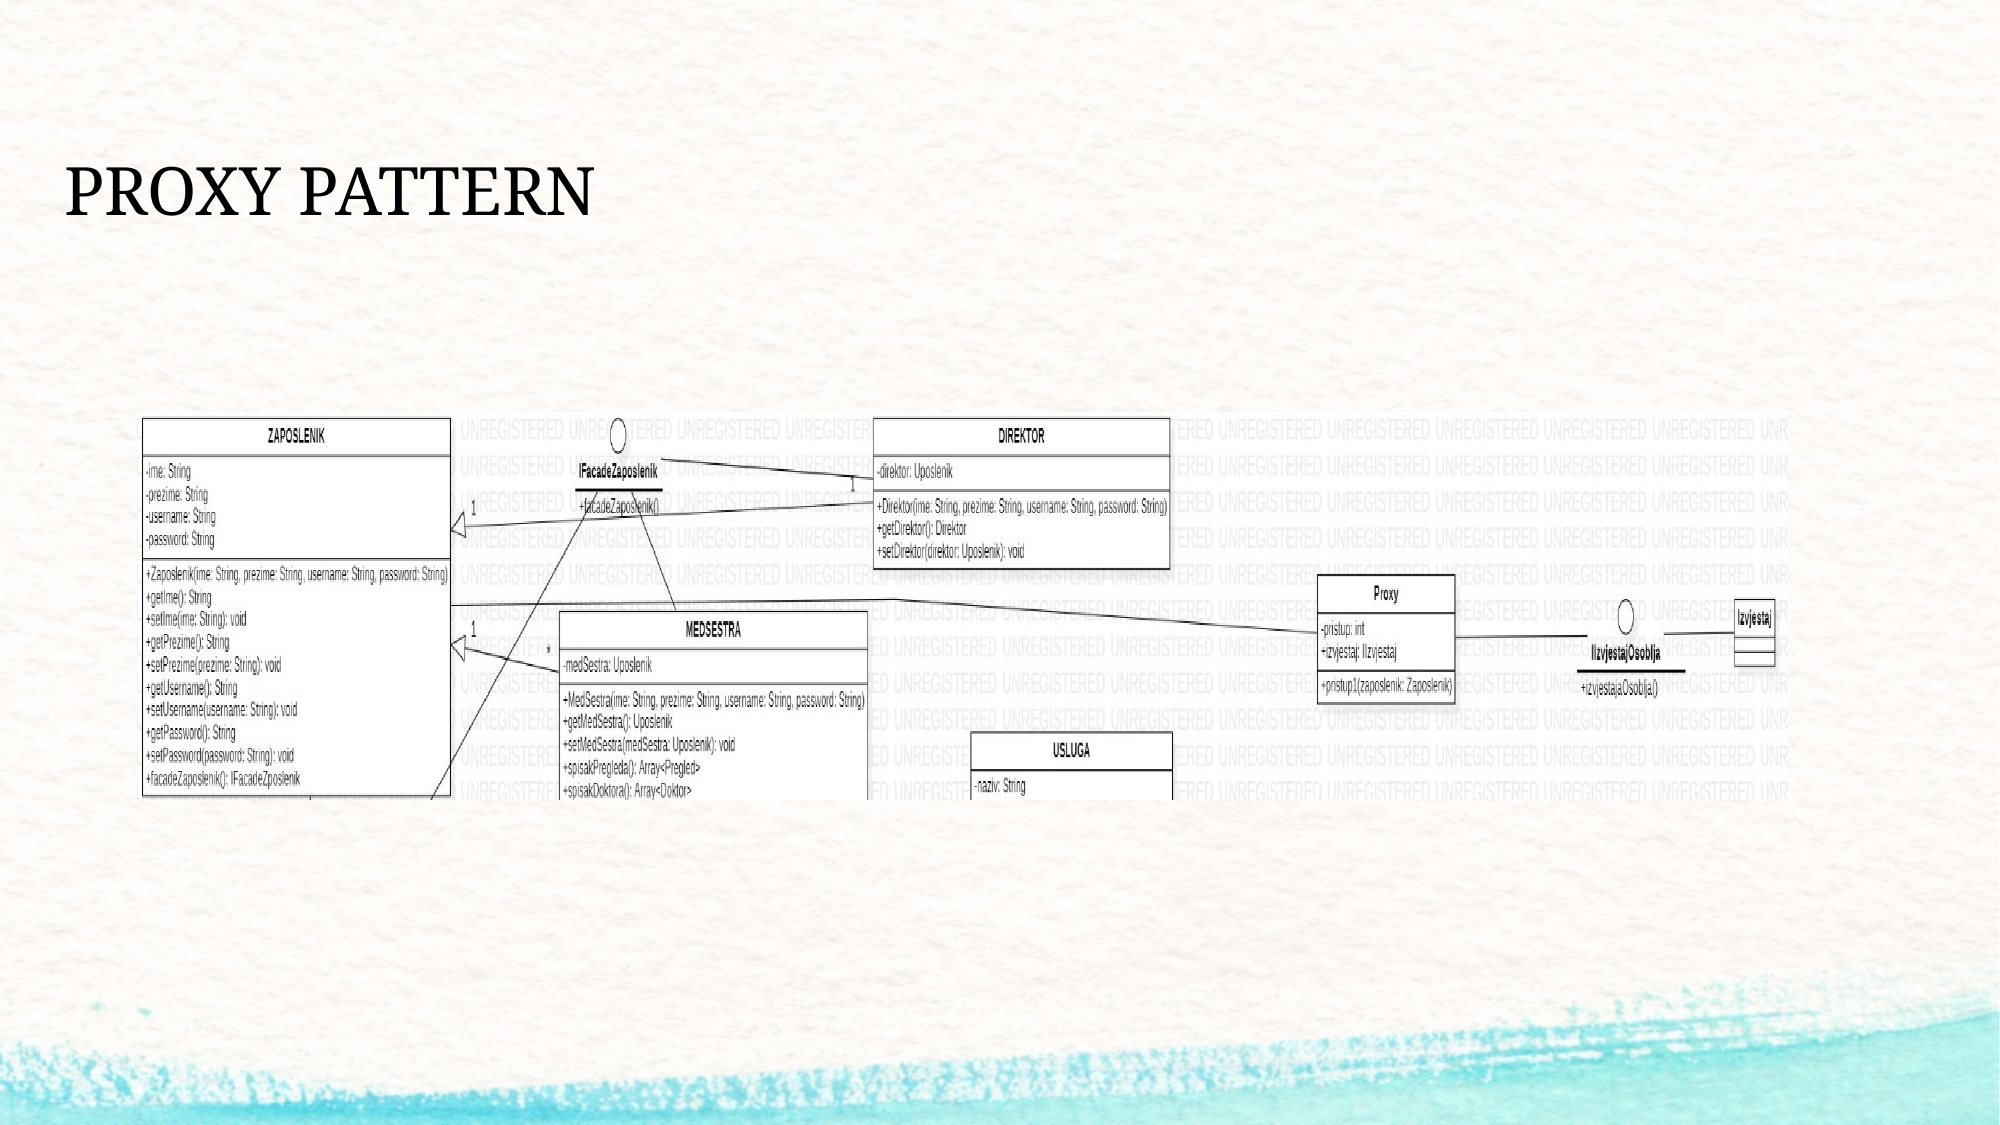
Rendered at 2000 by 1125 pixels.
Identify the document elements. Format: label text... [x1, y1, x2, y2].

title PROXY PATTERN [49, 50, 1625, 238]
picture [0, 0, 2000, 1125]
